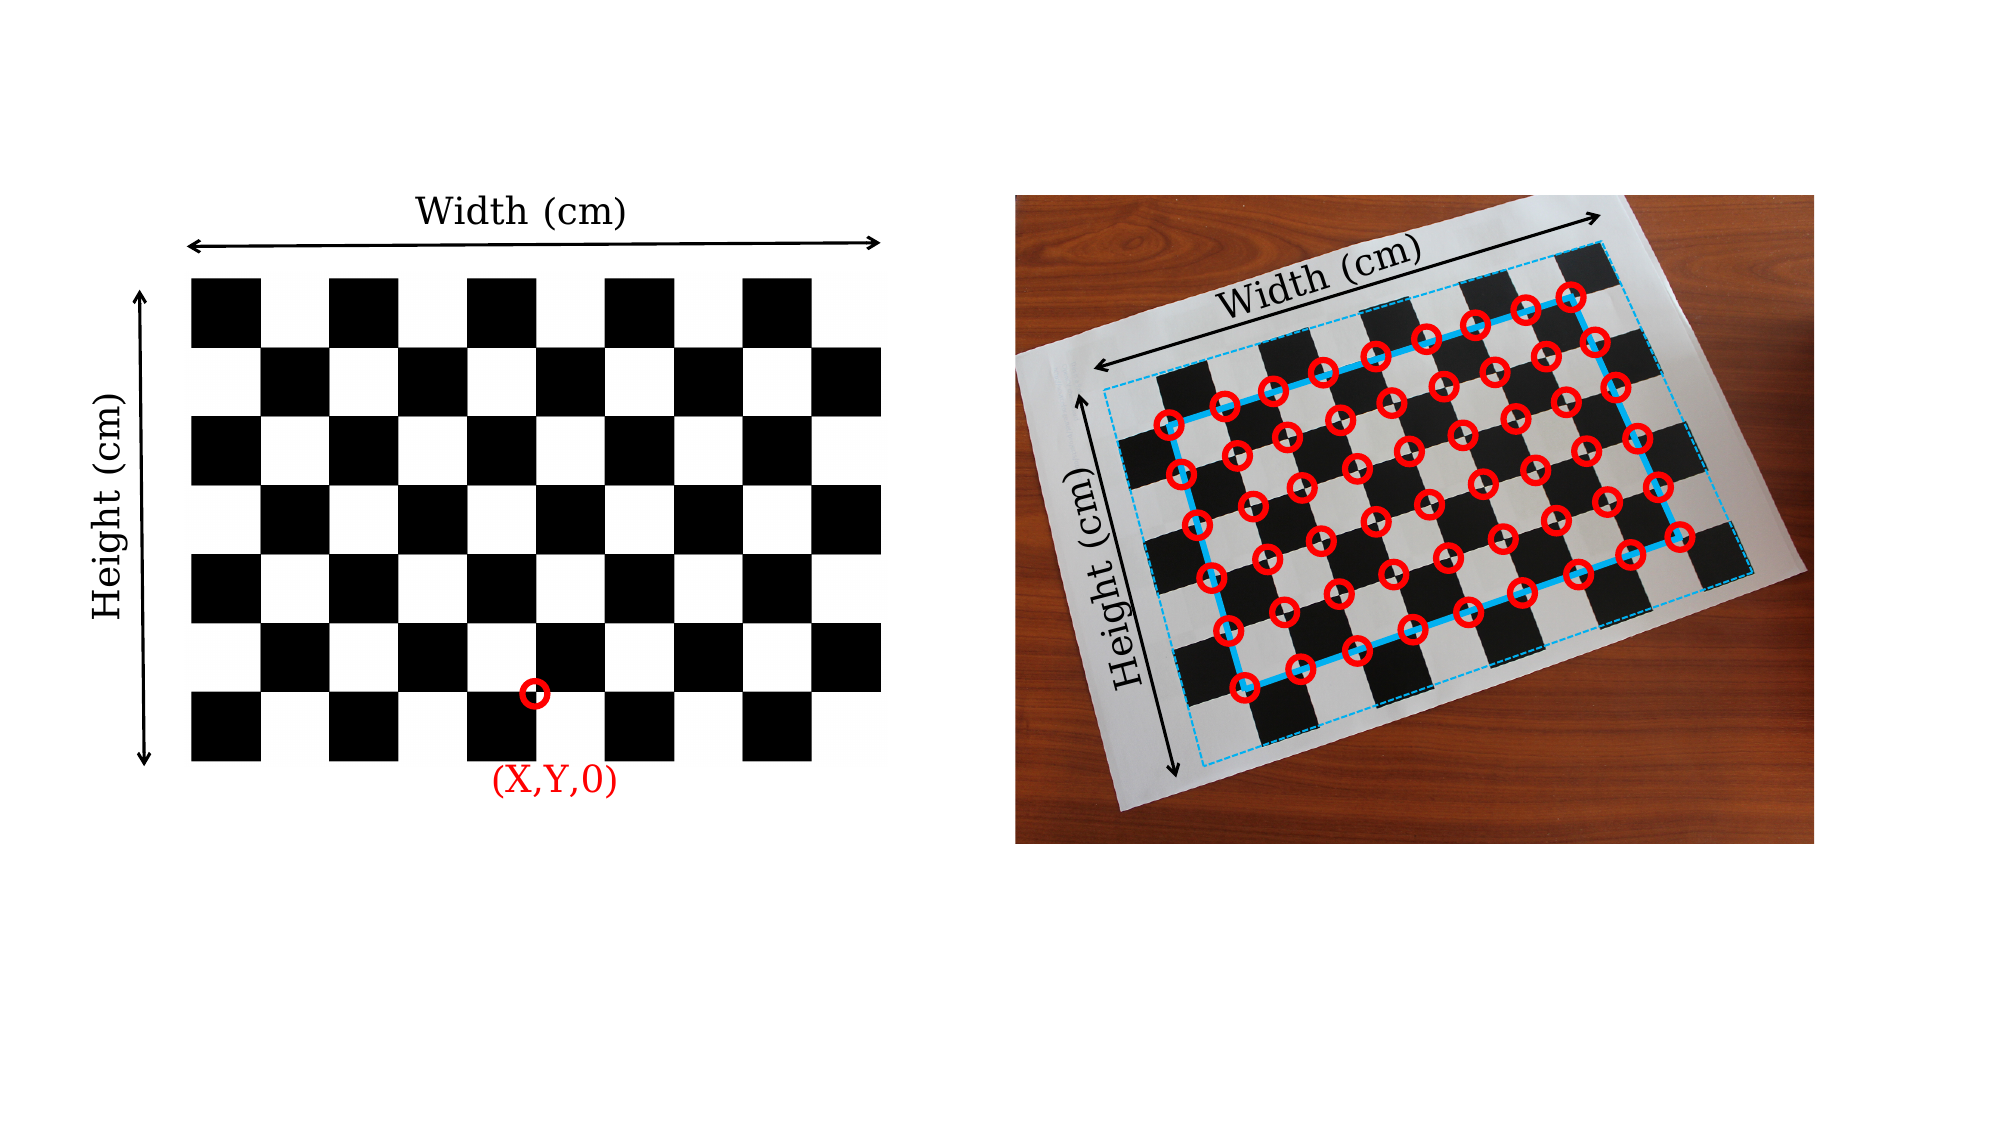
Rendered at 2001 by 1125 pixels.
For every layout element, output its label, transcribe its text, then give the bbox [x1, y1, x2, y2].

text_box Width (cm) [400, 179, 645, 240]
text_box (X,Y,0) [474, 767, 636, 807]
picture [184, 271, 888, 767]
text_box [1093, 214, 1601, 369]
picture [1015, 195, 1815, 844]
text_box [1204, 423, 1245, 572]
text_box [1601, 240, 1753, 573]
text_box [1103, 389, 1204, 767]
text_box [1204, 390, 1571, 426]
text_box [1103, 369, 1601, 390]
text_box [139, 289, 145, 767]
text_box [1204, 572, 1753, 767]
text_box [1078, 393, 1177, 778]
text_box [186, 242, 881, 247]
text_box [1571, 390, 1601, 540]
text_box Height (cm) [74, 375, 135, 636]
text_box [1244, 536, 1601, 572]
